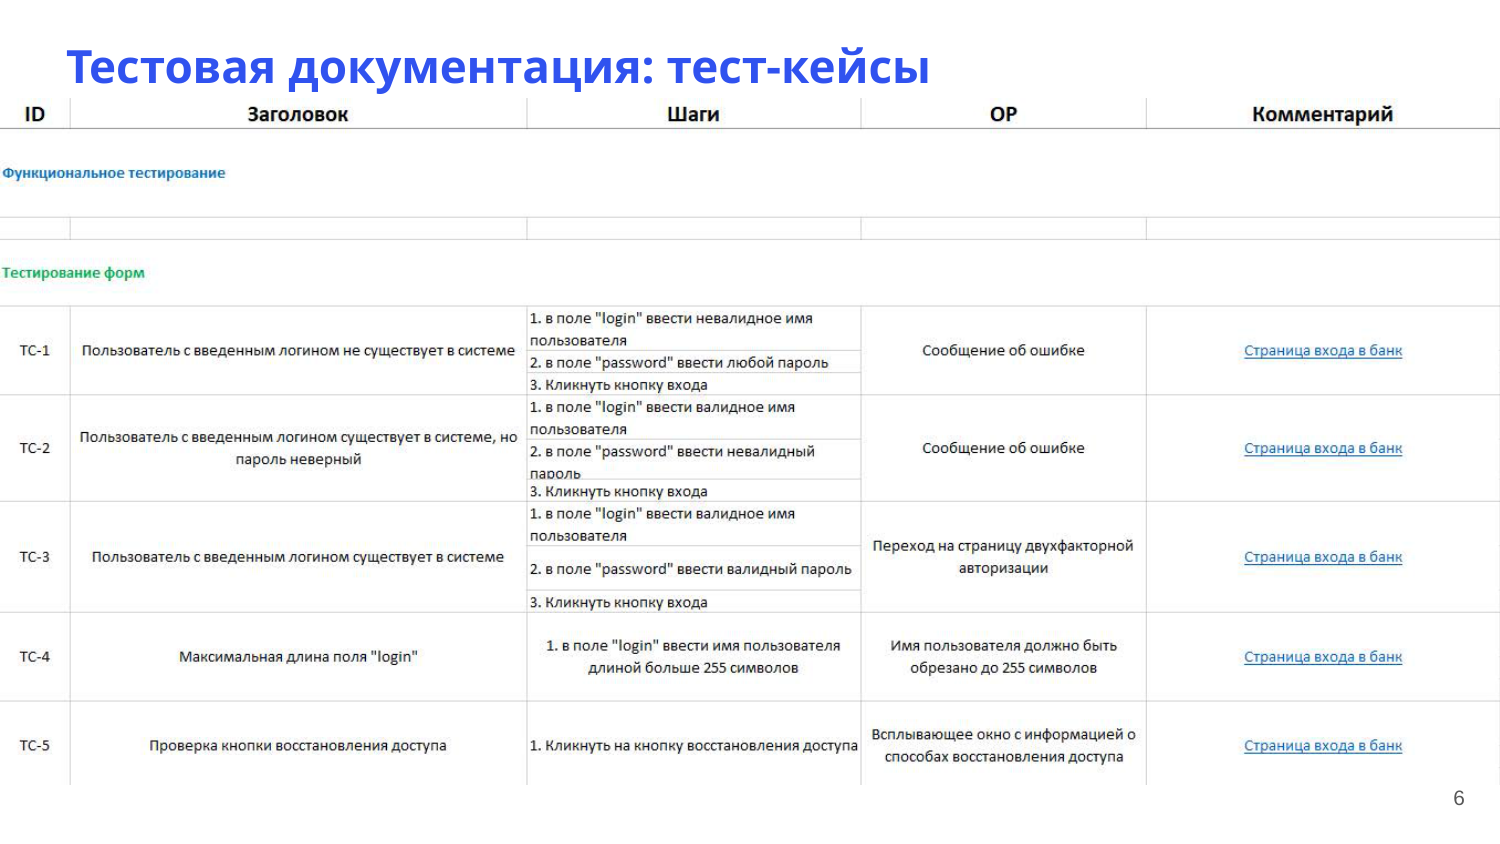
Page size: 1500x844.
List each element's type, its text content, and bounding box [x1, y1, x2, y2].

picture [0, 97, 1500, 786]
slide_number 6 [1424, 794, 1480, 824]
title Тестовая документация: тест-кейсы [51, 23, 1449, 96]
